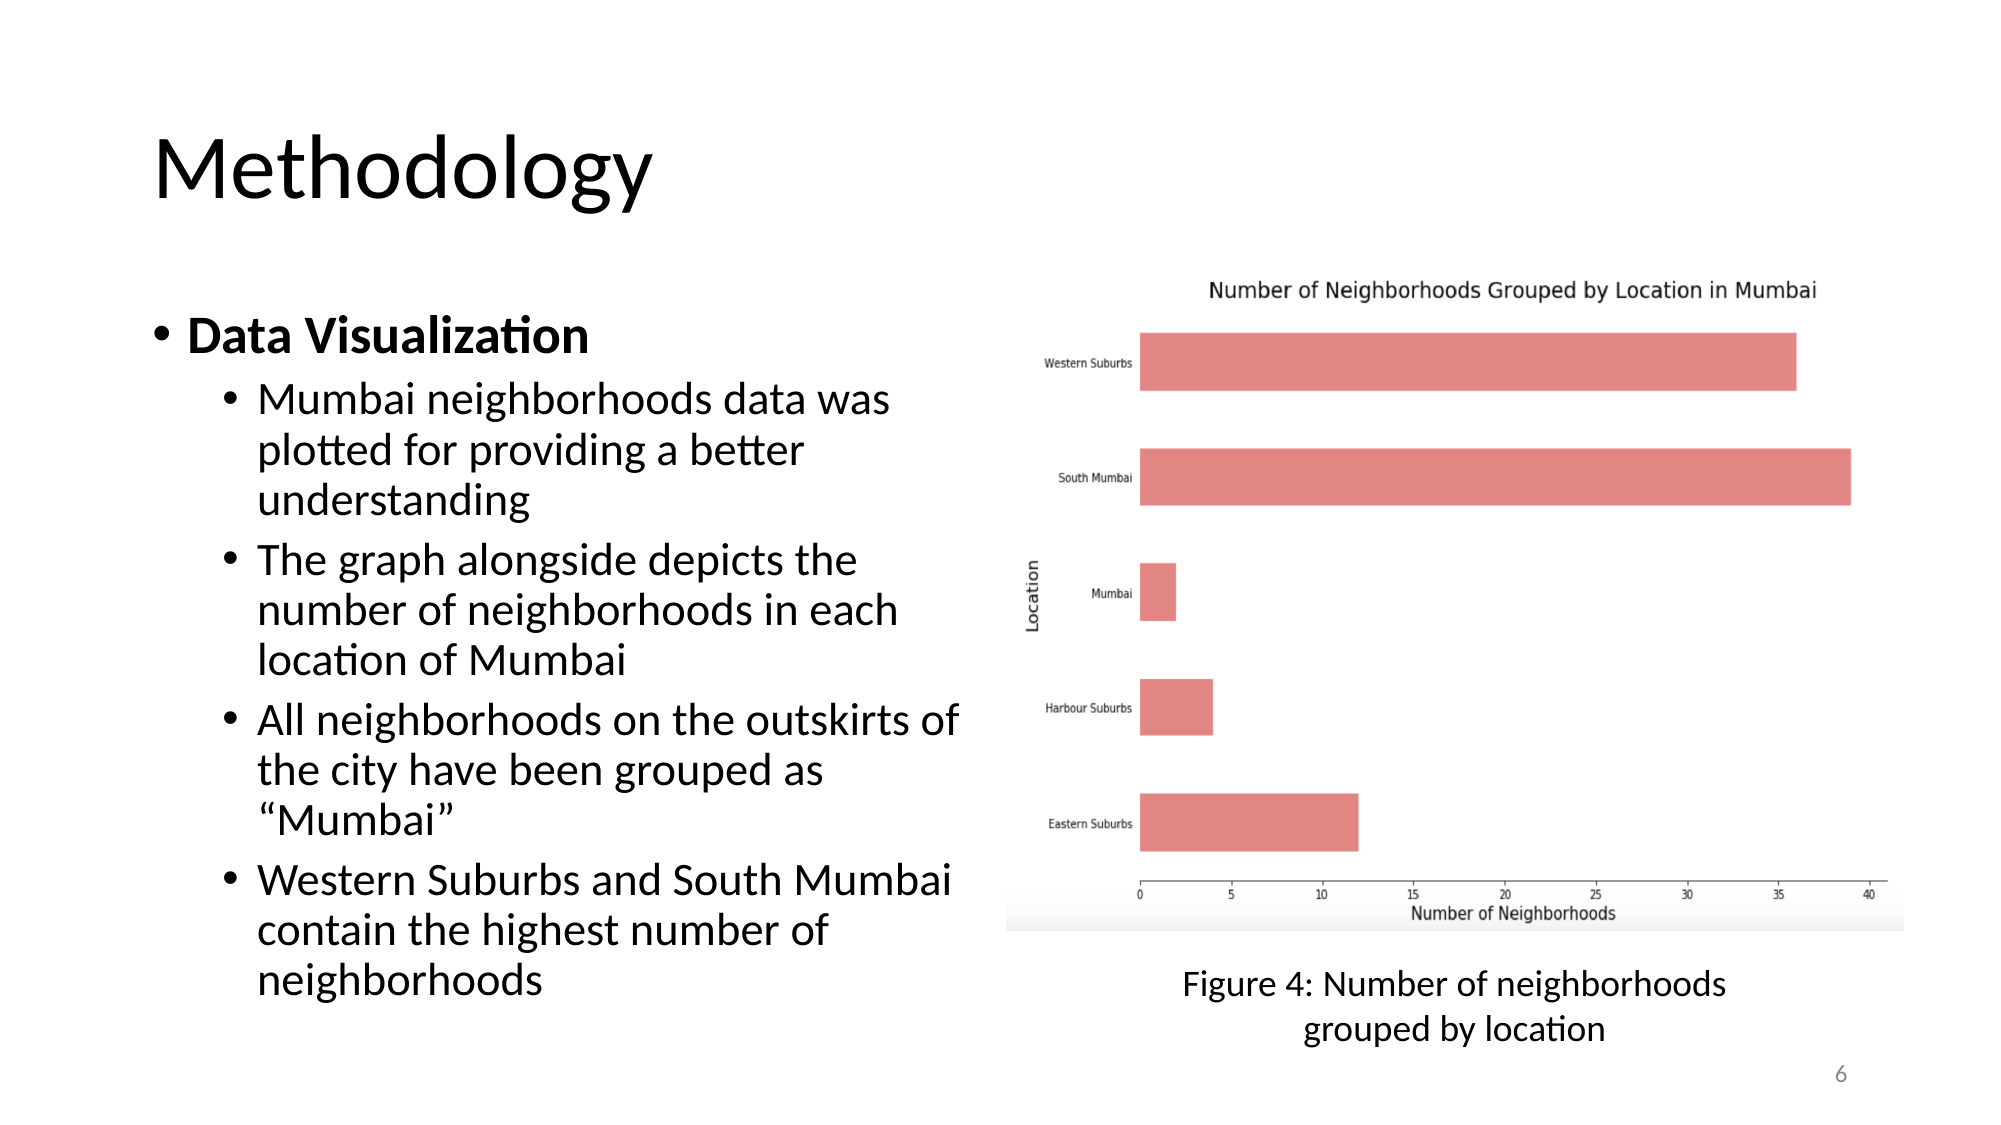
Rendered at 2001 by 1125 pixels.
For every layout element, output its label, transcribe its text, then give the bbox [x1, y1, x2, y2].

text_box Figure 4: Number of neighborhoods grouped by location [1109, 951, 1800, 1102]
picture [1006, 277, 1904, 931]
slide_number ‹#› [1412, 1042, 1863, 1103]
list Data Visualization Mumbai neighborhoods data was plotted for providing a better understanding The graph alongside depicts the number of neighborhoods in each location of Mumbai All neighborhoods on the outskirts of the city have been grouped as “Mumbai” Western Suburbs and South Mumbai contain the highest number of neighborhoods [137, 299, 1007, 1014]
title Methodology [137, 59, 1863, 278]
